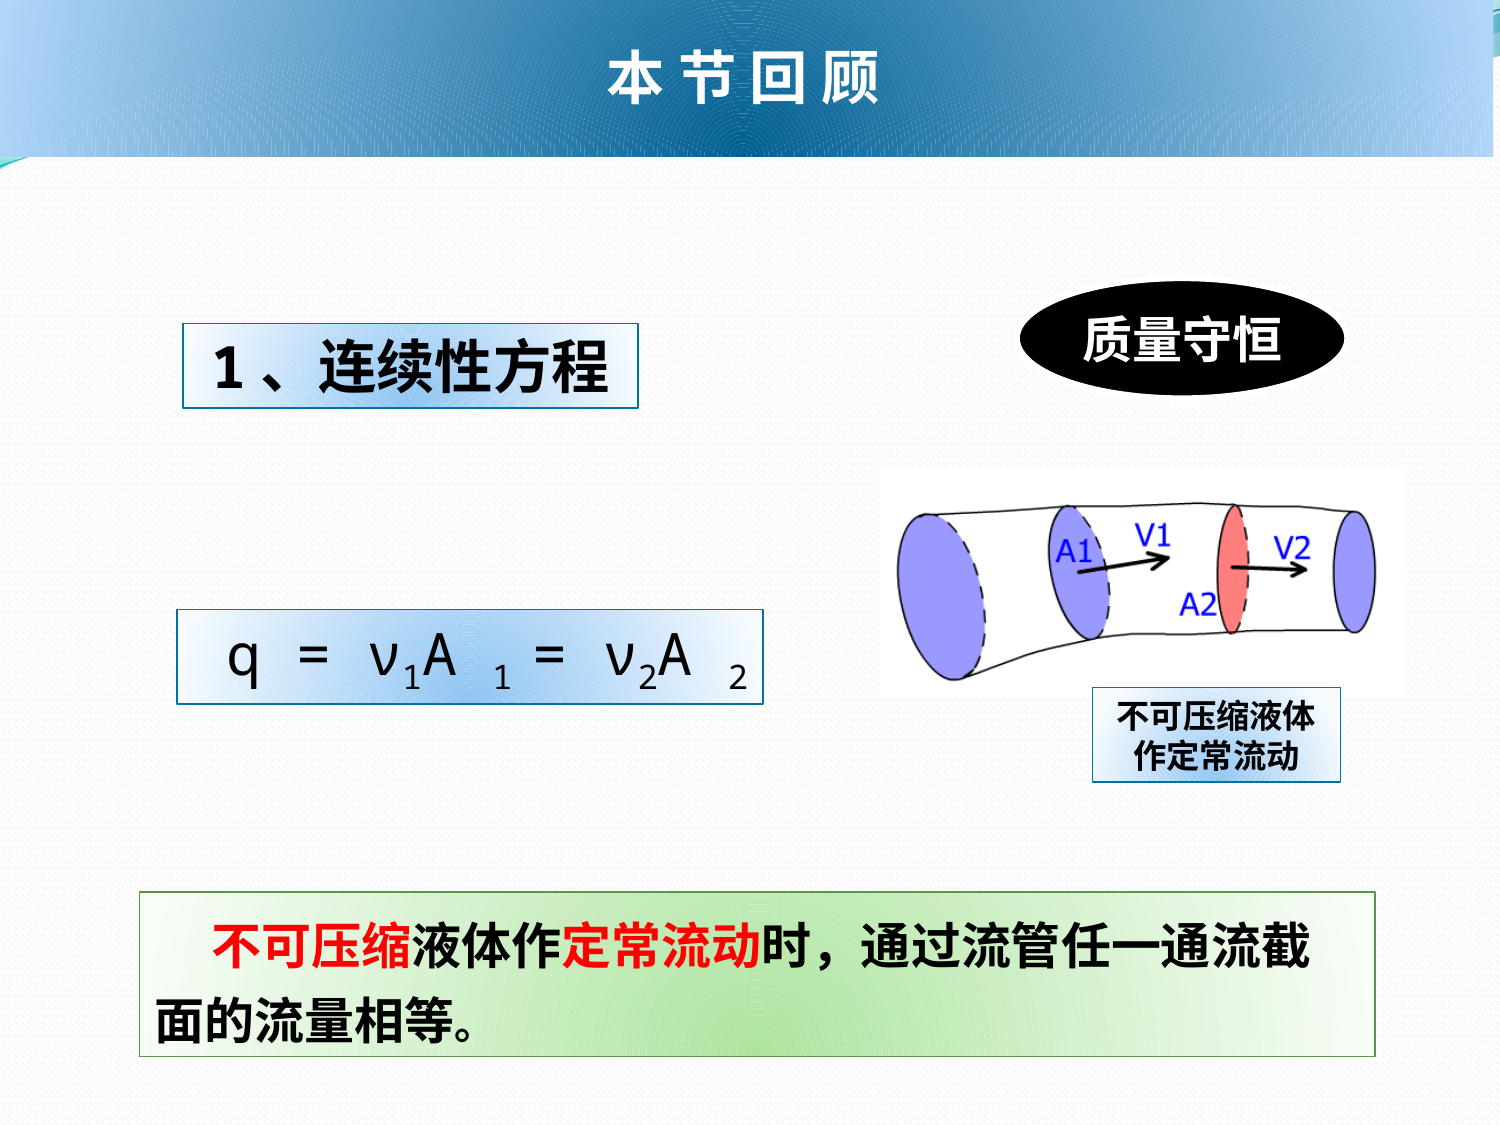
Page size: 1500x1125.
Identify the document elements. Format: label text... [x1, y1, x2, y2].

picture [1094, 689, 1339, 698]
text_box 1、连续性方程 [182, 323, 639, 409]
text_box 不可压缩液体 作定常流动 [1092, 712, 1341, 783]
picture [879, 468, 1406, 698]
text_box 本 节 回 顾 [0, 0, 1494, 157]
text_box 质量守恒 [1013, 274, 1351, 402]
text_box 不可压缩液体作定常流动时，通过流管任一通流截面的流量相等。 [139, 891, 1376, 1057]
text_box q = ν1A 1 = ν2A 2 [176, 609, 764, 705]
